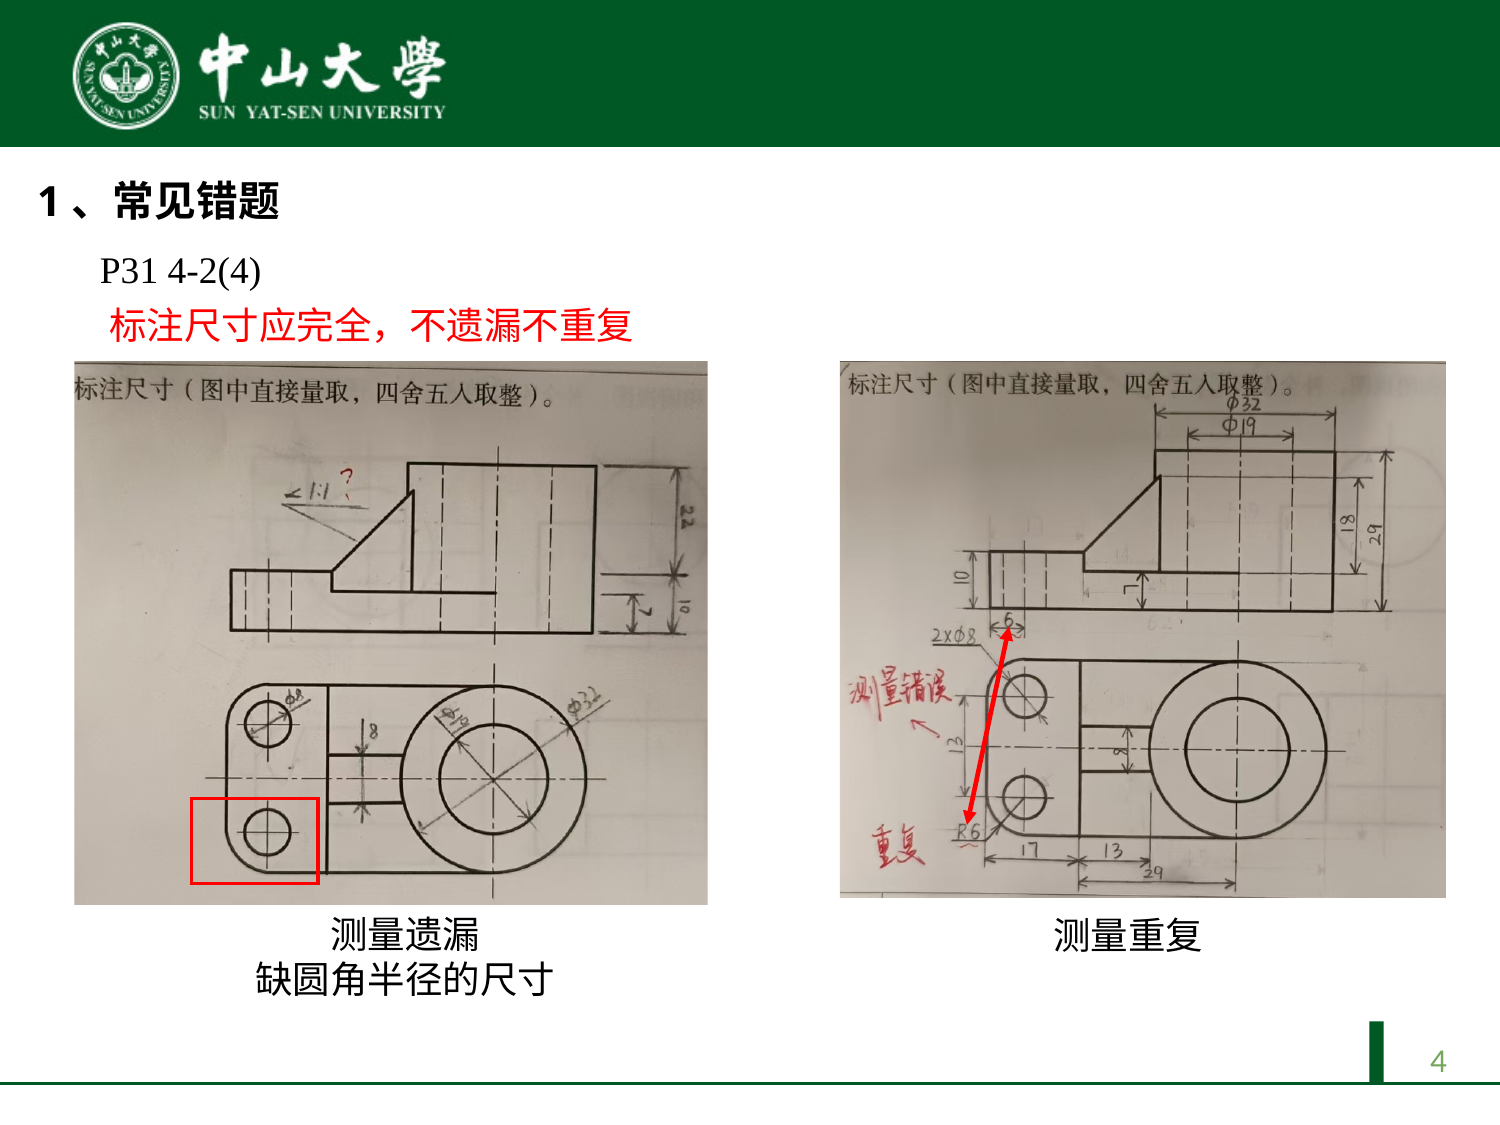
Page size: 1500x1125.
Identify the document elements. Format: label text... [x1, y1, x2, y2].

text_box [0, 0, 1500, 148]
slide_number 4 [1124, 1029, 1462, 1083]
slide_number 4 [1124, 1084, 1462, 1090]
picture [45, 0, 465, 147]
text_box 1、常见错题 [22, 167, 295, 233]
picture [839, 326, 1446, 933]
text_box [966, 626, 1010, 825]
text_box 测量重复 [866, 904, 1390, 965]
picture [74, 316, 708, 950]
text_box P31 4-2(4) [85, 238, 1415, 299]
text_box 标注尺寸应完全，不遗漏不重复 [94, 294, 1370, 355]
text_box 测量遗漏 缺圆角半径的尺寸 [236, 950, 575, 1009]
text_box [1368, 1020, 1385, 1029]
